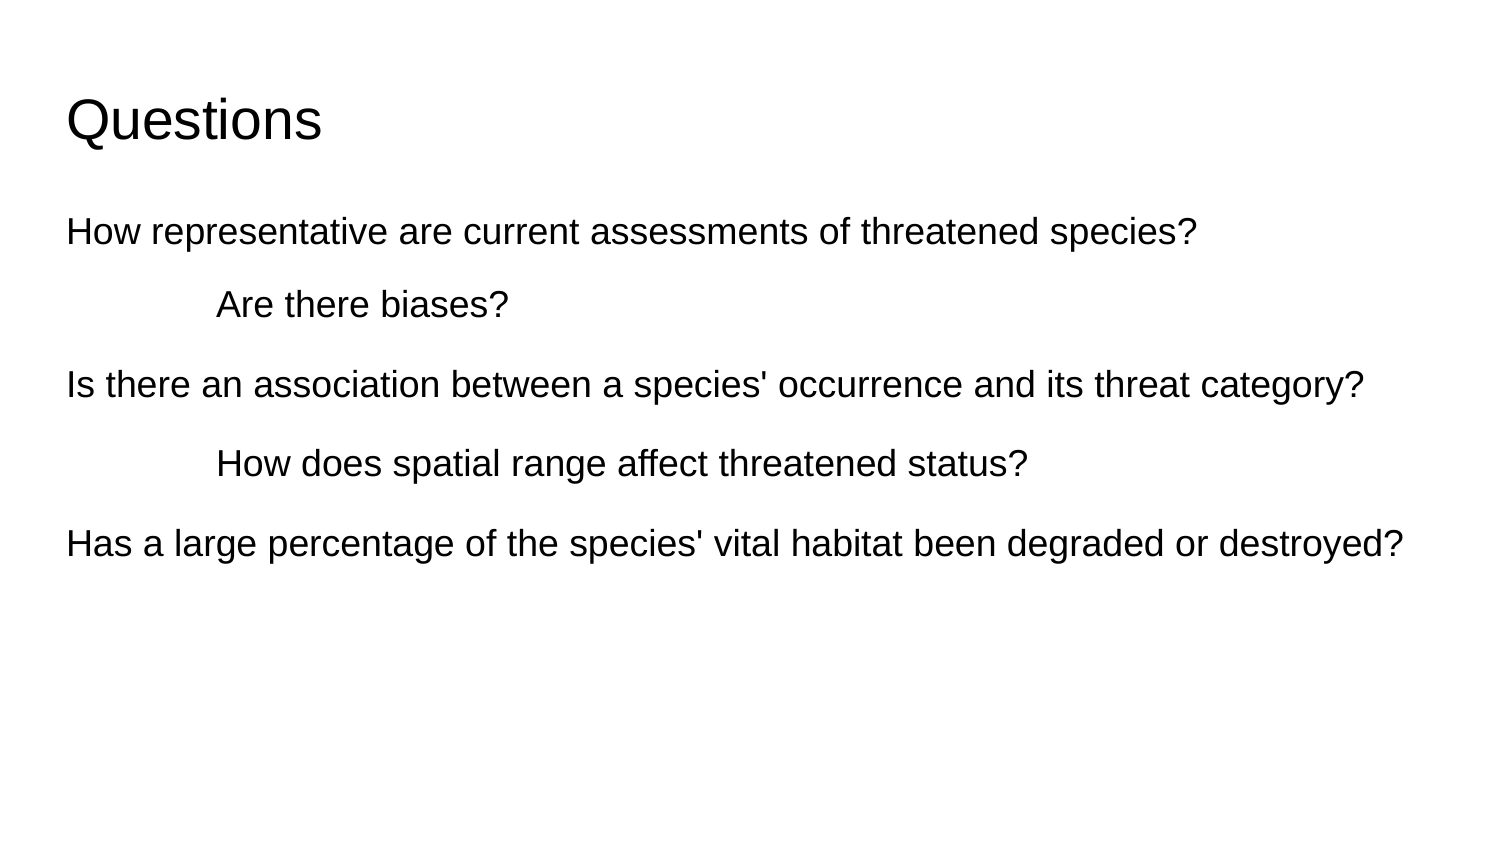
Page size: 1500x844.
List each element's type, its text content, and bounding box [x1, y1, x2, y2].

list How representative are current assessments of threatened species? Are there biases? Is there an association between a species' occurrence and its threat category? How does spatial range affect threatened status? Has a large percentage of the species' vital habitat been degraded or destroyed? [51, 189, 1449, 750]
title Questions [51, 72, 1449, 167]
